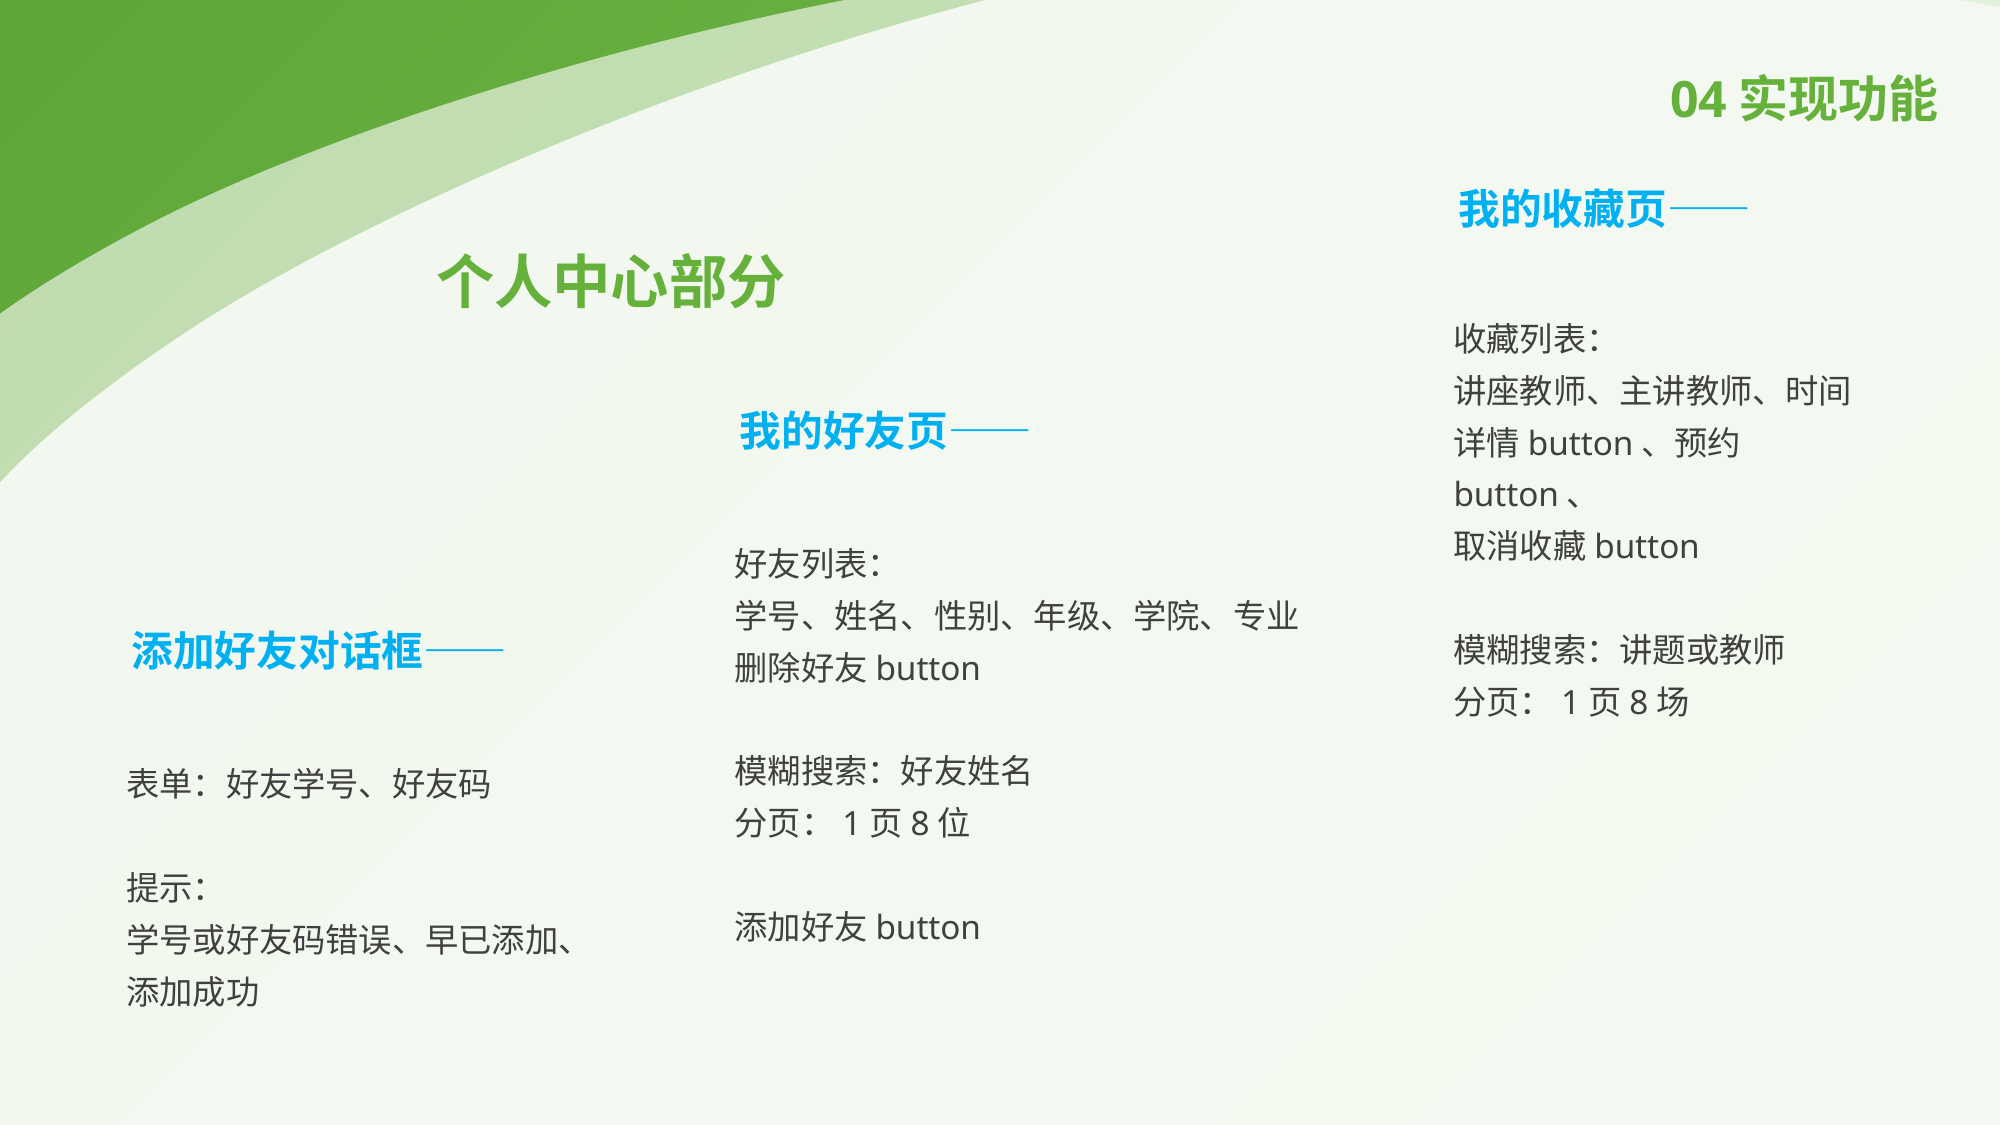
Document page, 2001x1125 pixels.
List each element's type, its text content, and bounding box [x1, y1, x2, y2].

text_box 我的收藏页—— [1443, 160, 1766, 241]
text_box 收藏列表： 讲座教师、主讲教师、时间 详情button、预约button、 取消收藏button 模糊搜索：讲题或教师 分页：1页8场 [1438, 298, 1889, 729]
text_box 添加好友对话框—— [116, 601, 523, 682]
text_box 好友列表： 学号、姓名、性别、年级、学院、专业 删除好友button 模糊搜索：好友姓名 分页：1页8位 添加好友button [719, 523, 1326, 954]
text_box 我的好友页—— [724, 382, 1047, 462]
text_box 表单：好友学号、好友码 提示： 学号或好友码错误、早已添加、 添加成功 [111, 744, 584, 1019]
text_box 个人中心部分 [421, 217, 801, 323]
list 04实现功能 [1083, 41, 1955, 162]
